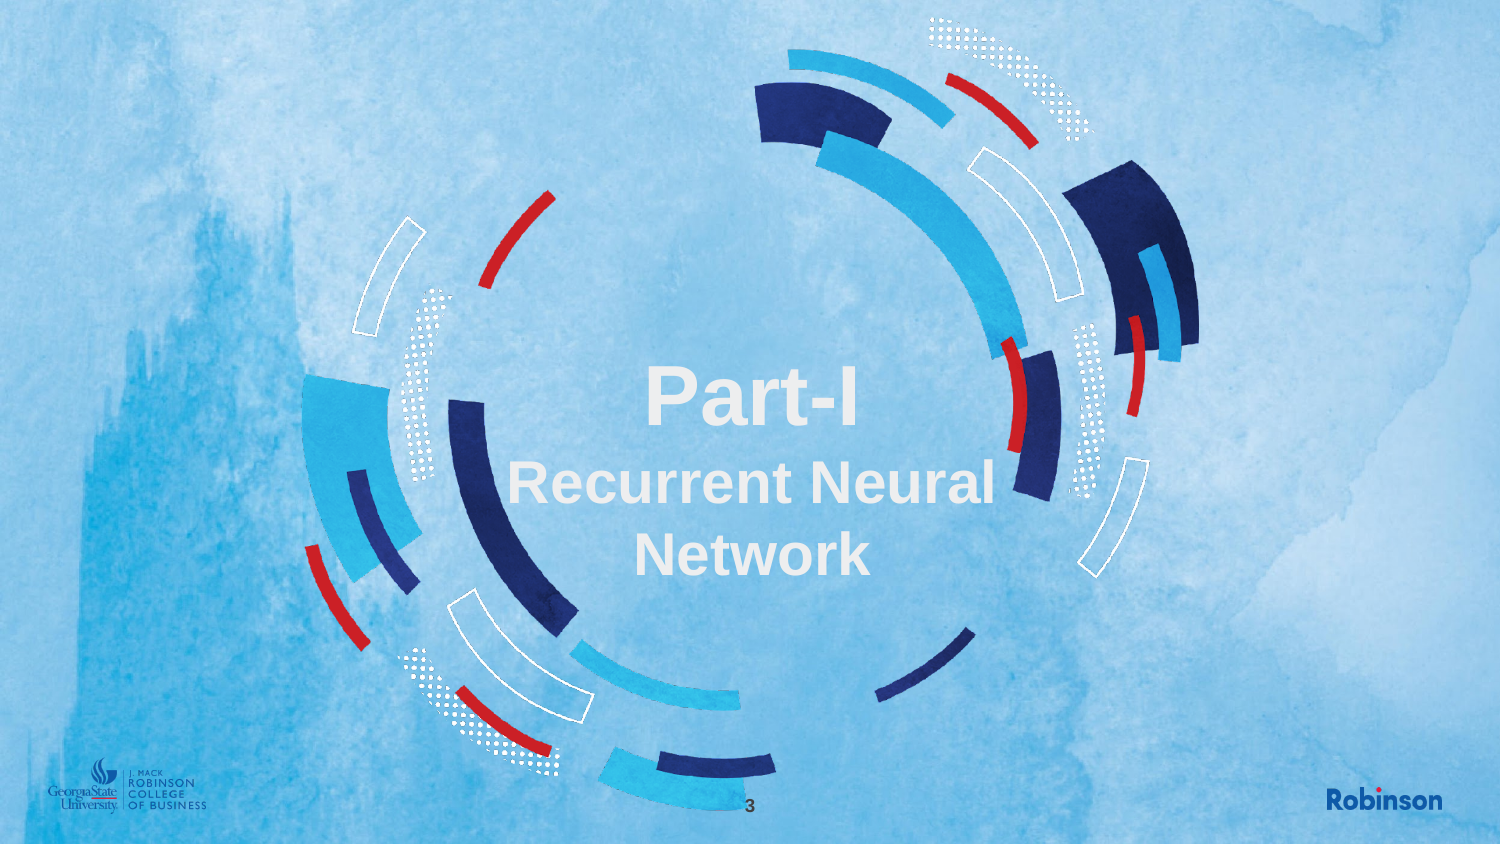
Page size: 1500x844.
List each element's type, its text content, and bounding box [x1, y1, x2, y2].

picture [0, 0, 1500, 844]
slide_number ‹#› [581, 782, 919, 827]
title Part-I Recurrent Neural Network [496, 340, 1009, 588]
